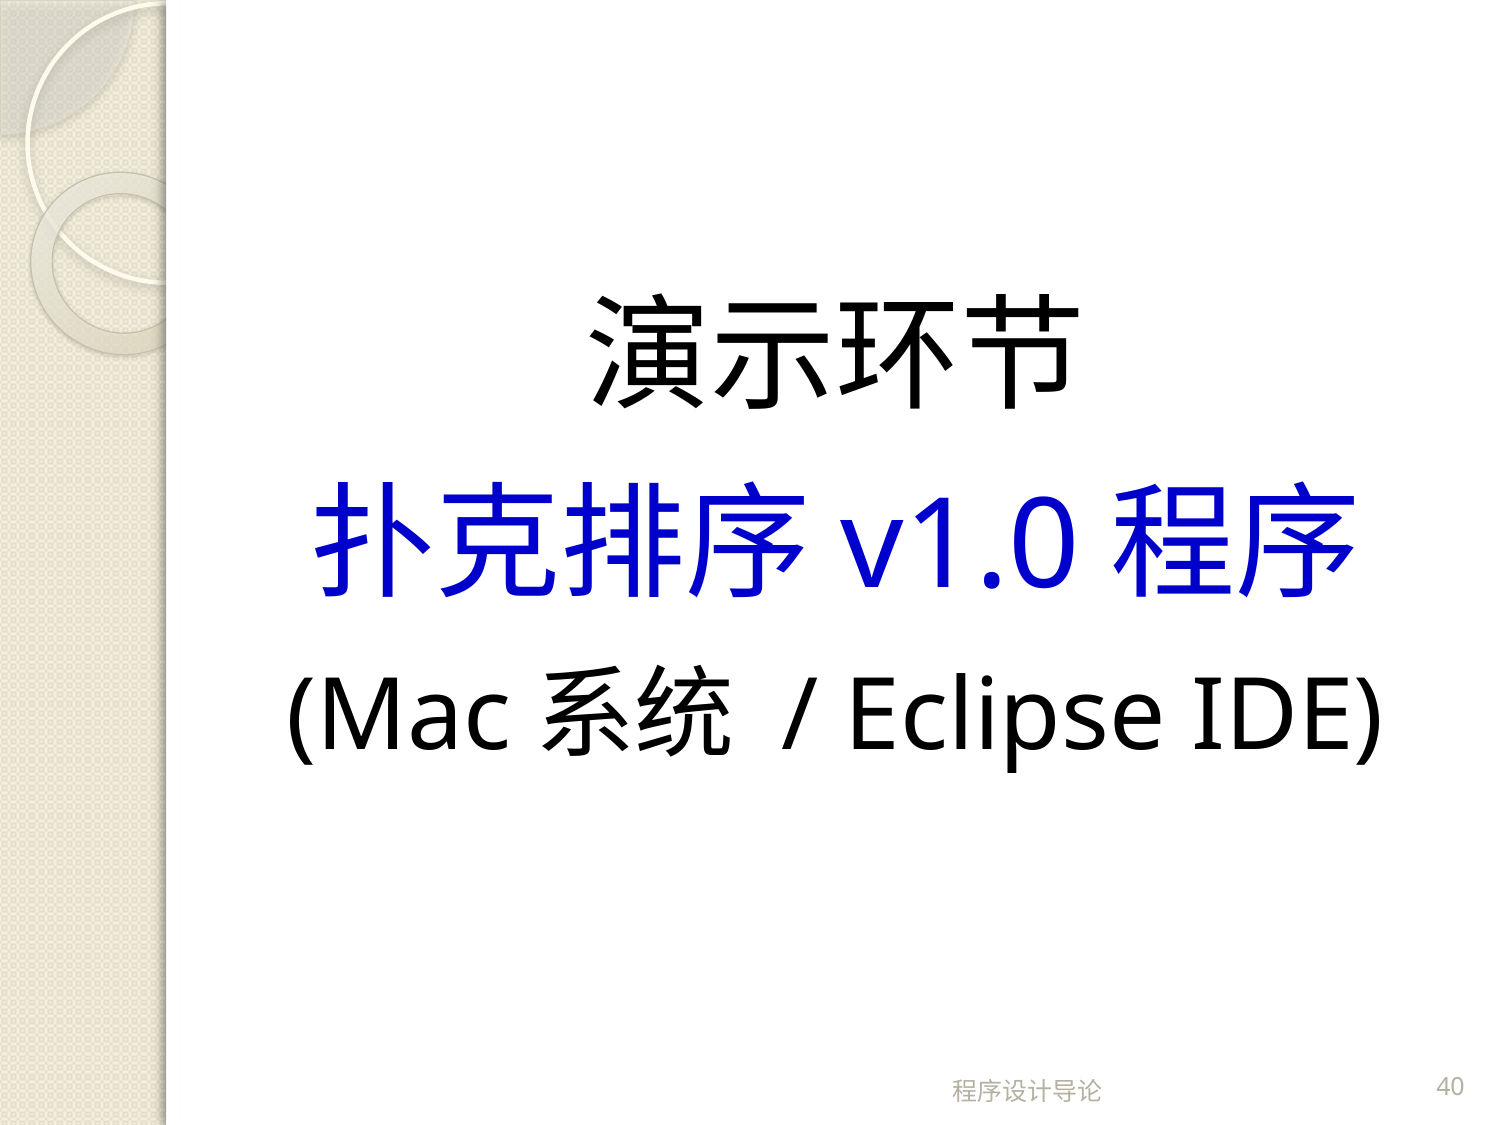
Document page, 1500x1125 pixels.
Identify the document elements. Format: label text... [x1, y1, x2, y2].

footer 程序设计导论 [937, 1034, 1413, 1113]
text_box 演示环节 扑克排序v1.0程序 (Mac系统 / Eclipse IDE) [171, 267, 1500, 777]
slide_number 40 [1413, 1034, 1488, 1113]
